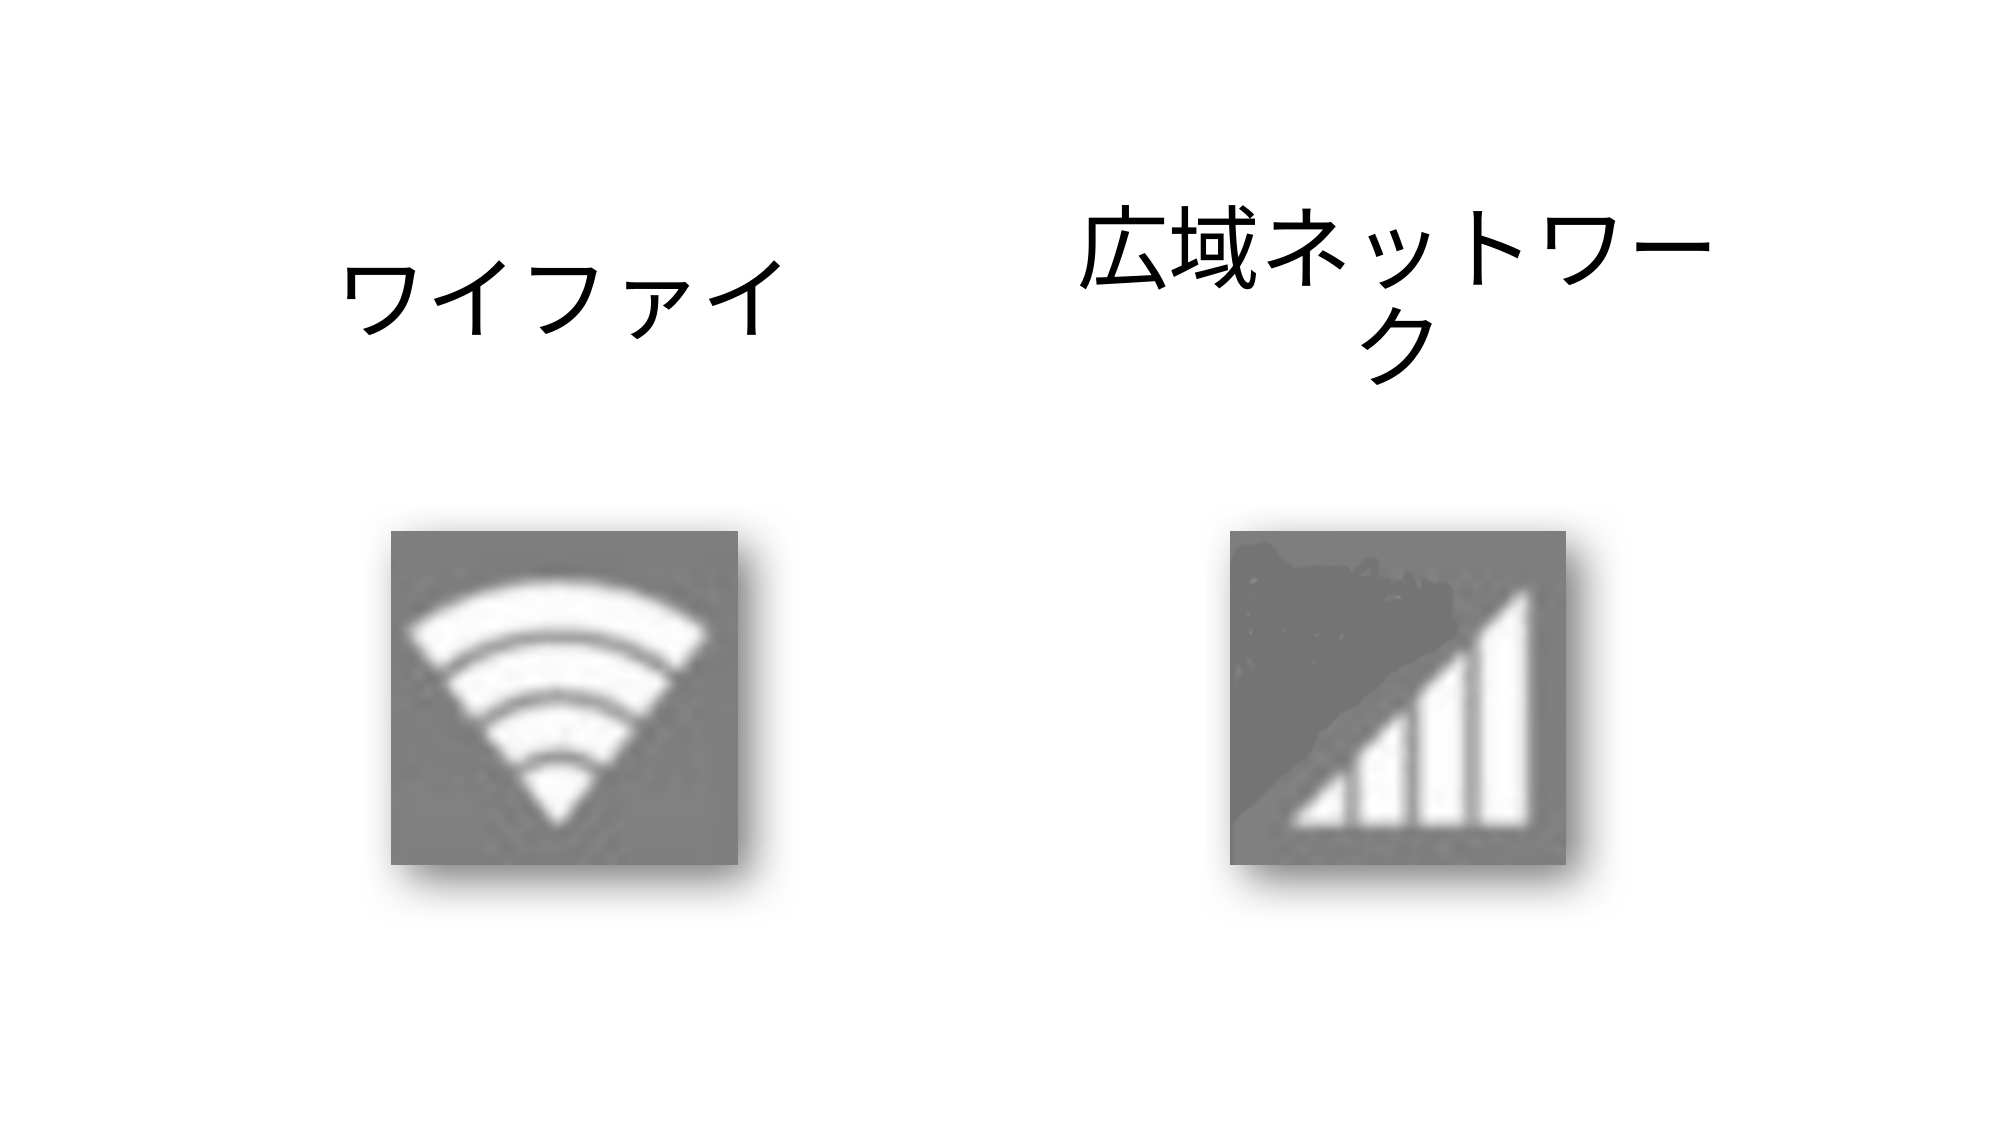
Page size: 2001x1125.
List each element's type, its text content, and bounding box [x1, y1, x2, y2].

picture [391, 531, 738, 865]
text_box 広域ネットワーク [1022, 193, 1775, 412]
picture [1230, 531, 1566, 865]
title ワイファイ [305, 193, 824, 412]
